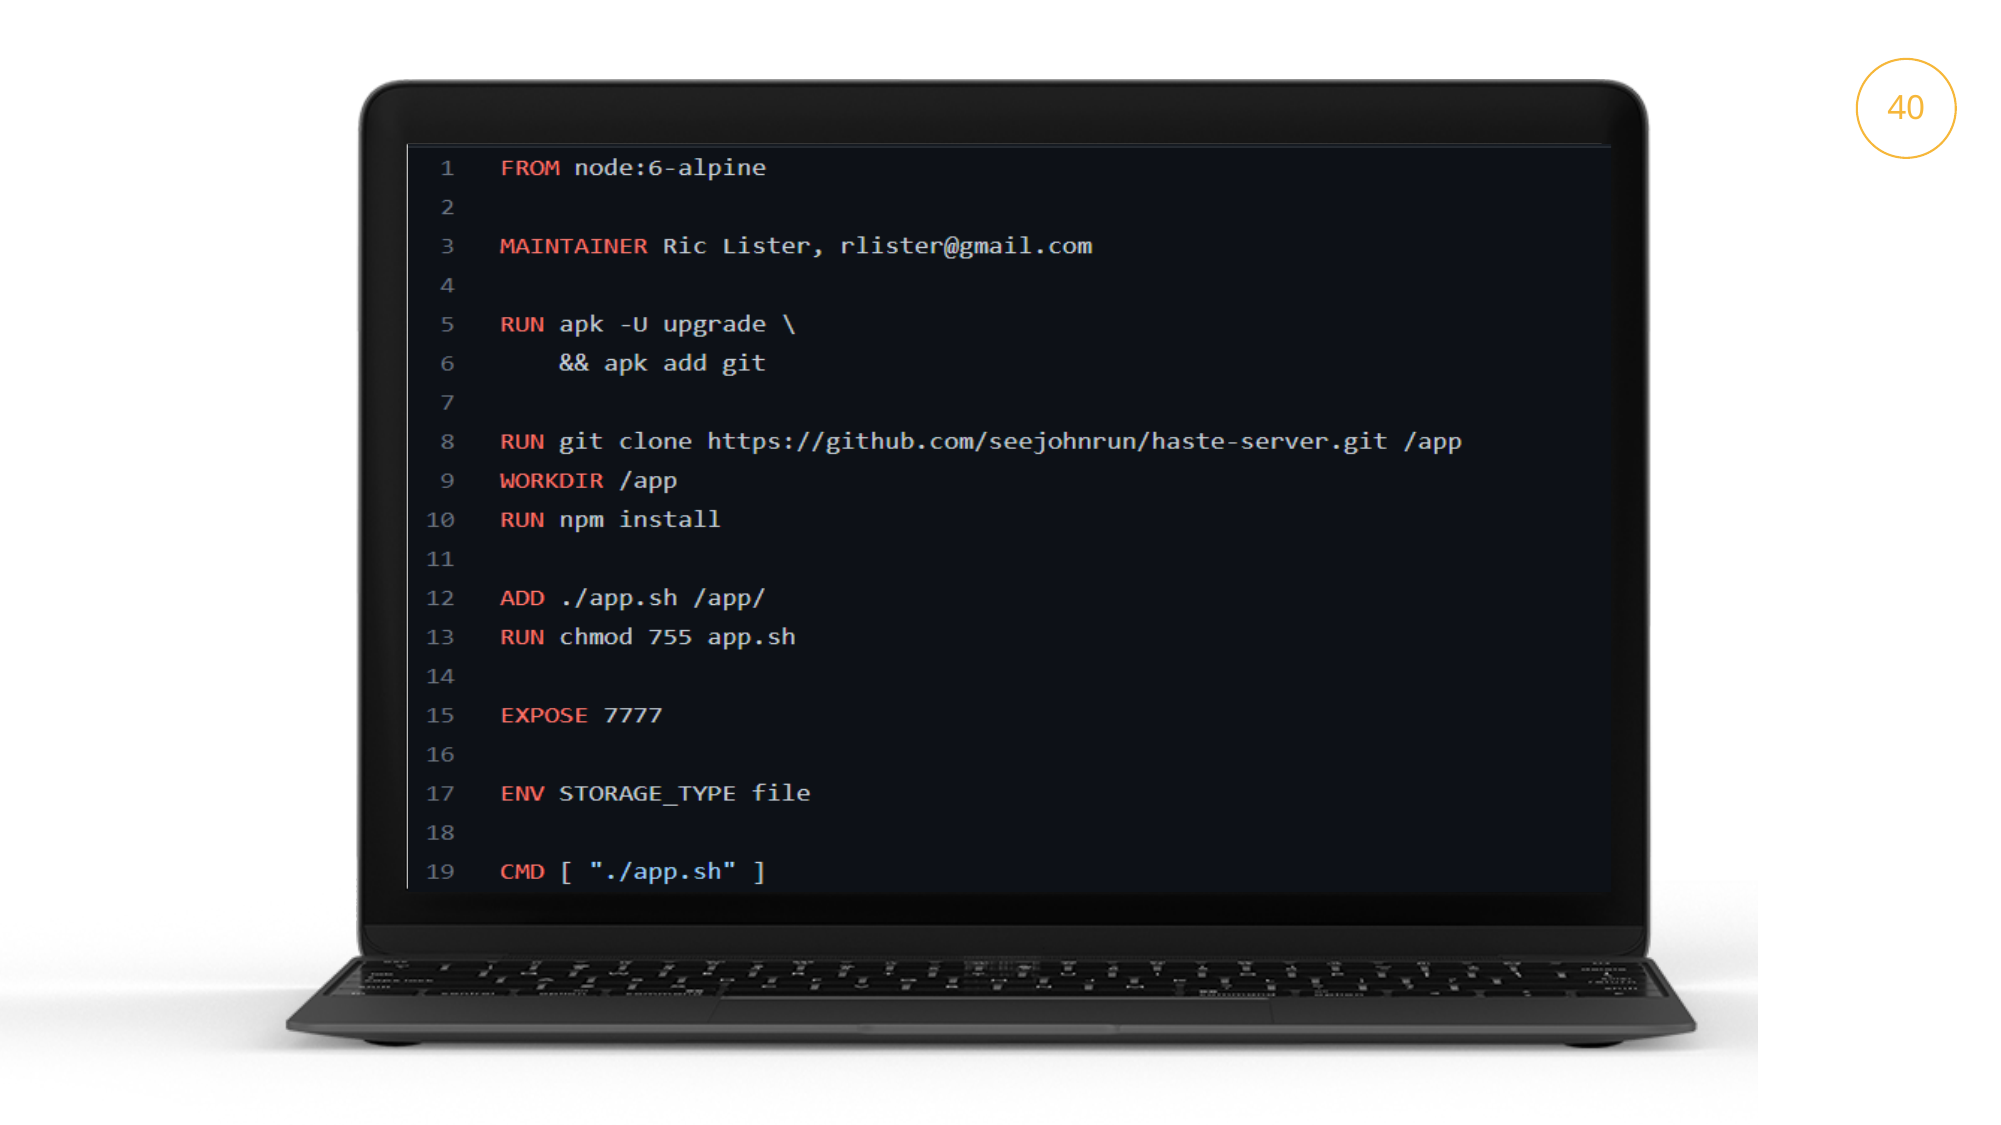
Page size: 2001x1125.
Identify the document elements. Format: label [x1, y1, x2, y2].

text_box [1856, 58, 1956, 158]
picture [0, 79, 1758, 1125]
